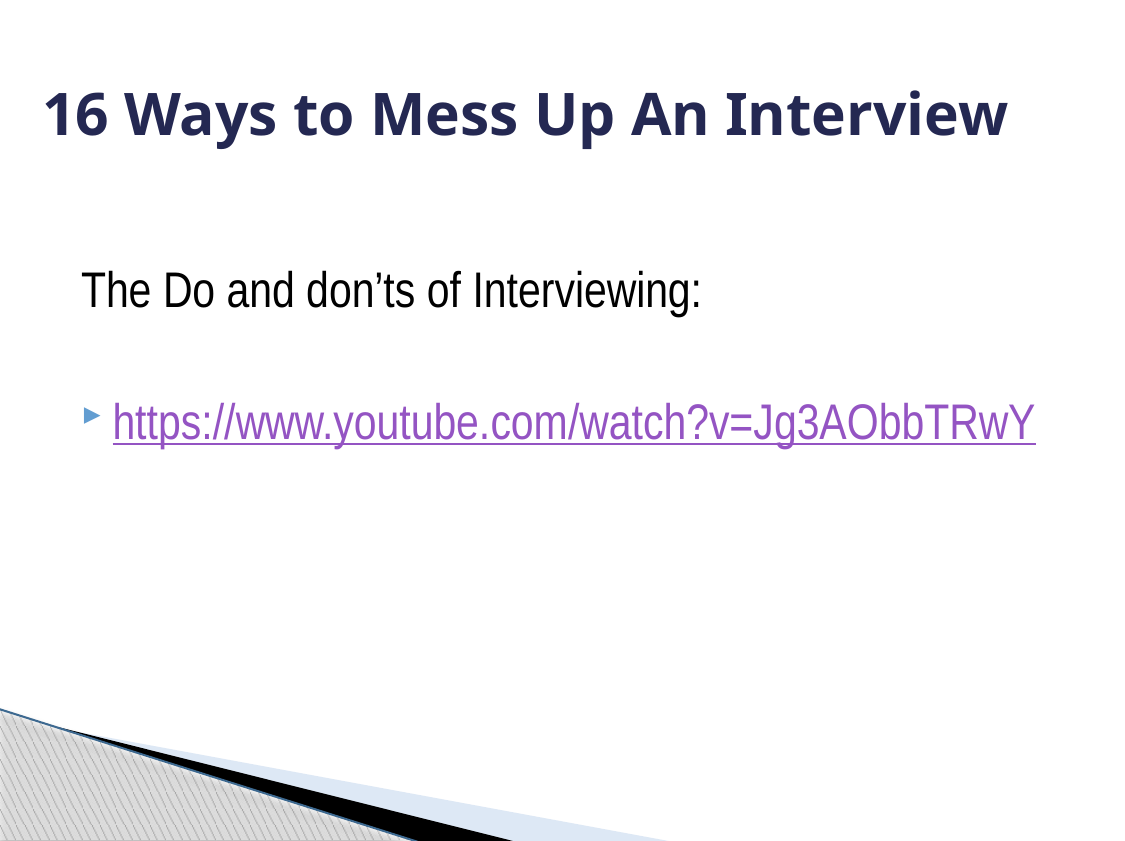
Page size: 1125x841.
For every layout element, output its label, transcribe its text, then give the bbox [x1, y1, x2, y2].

list The Do and don’ts of Interviewing: https://www.youtube.com/watch?v=Jg3AObbTRwY [56, 195, 1069, 750]
title 16 Ways to Mess Up An Interview [30, 42, 1044, 183]
